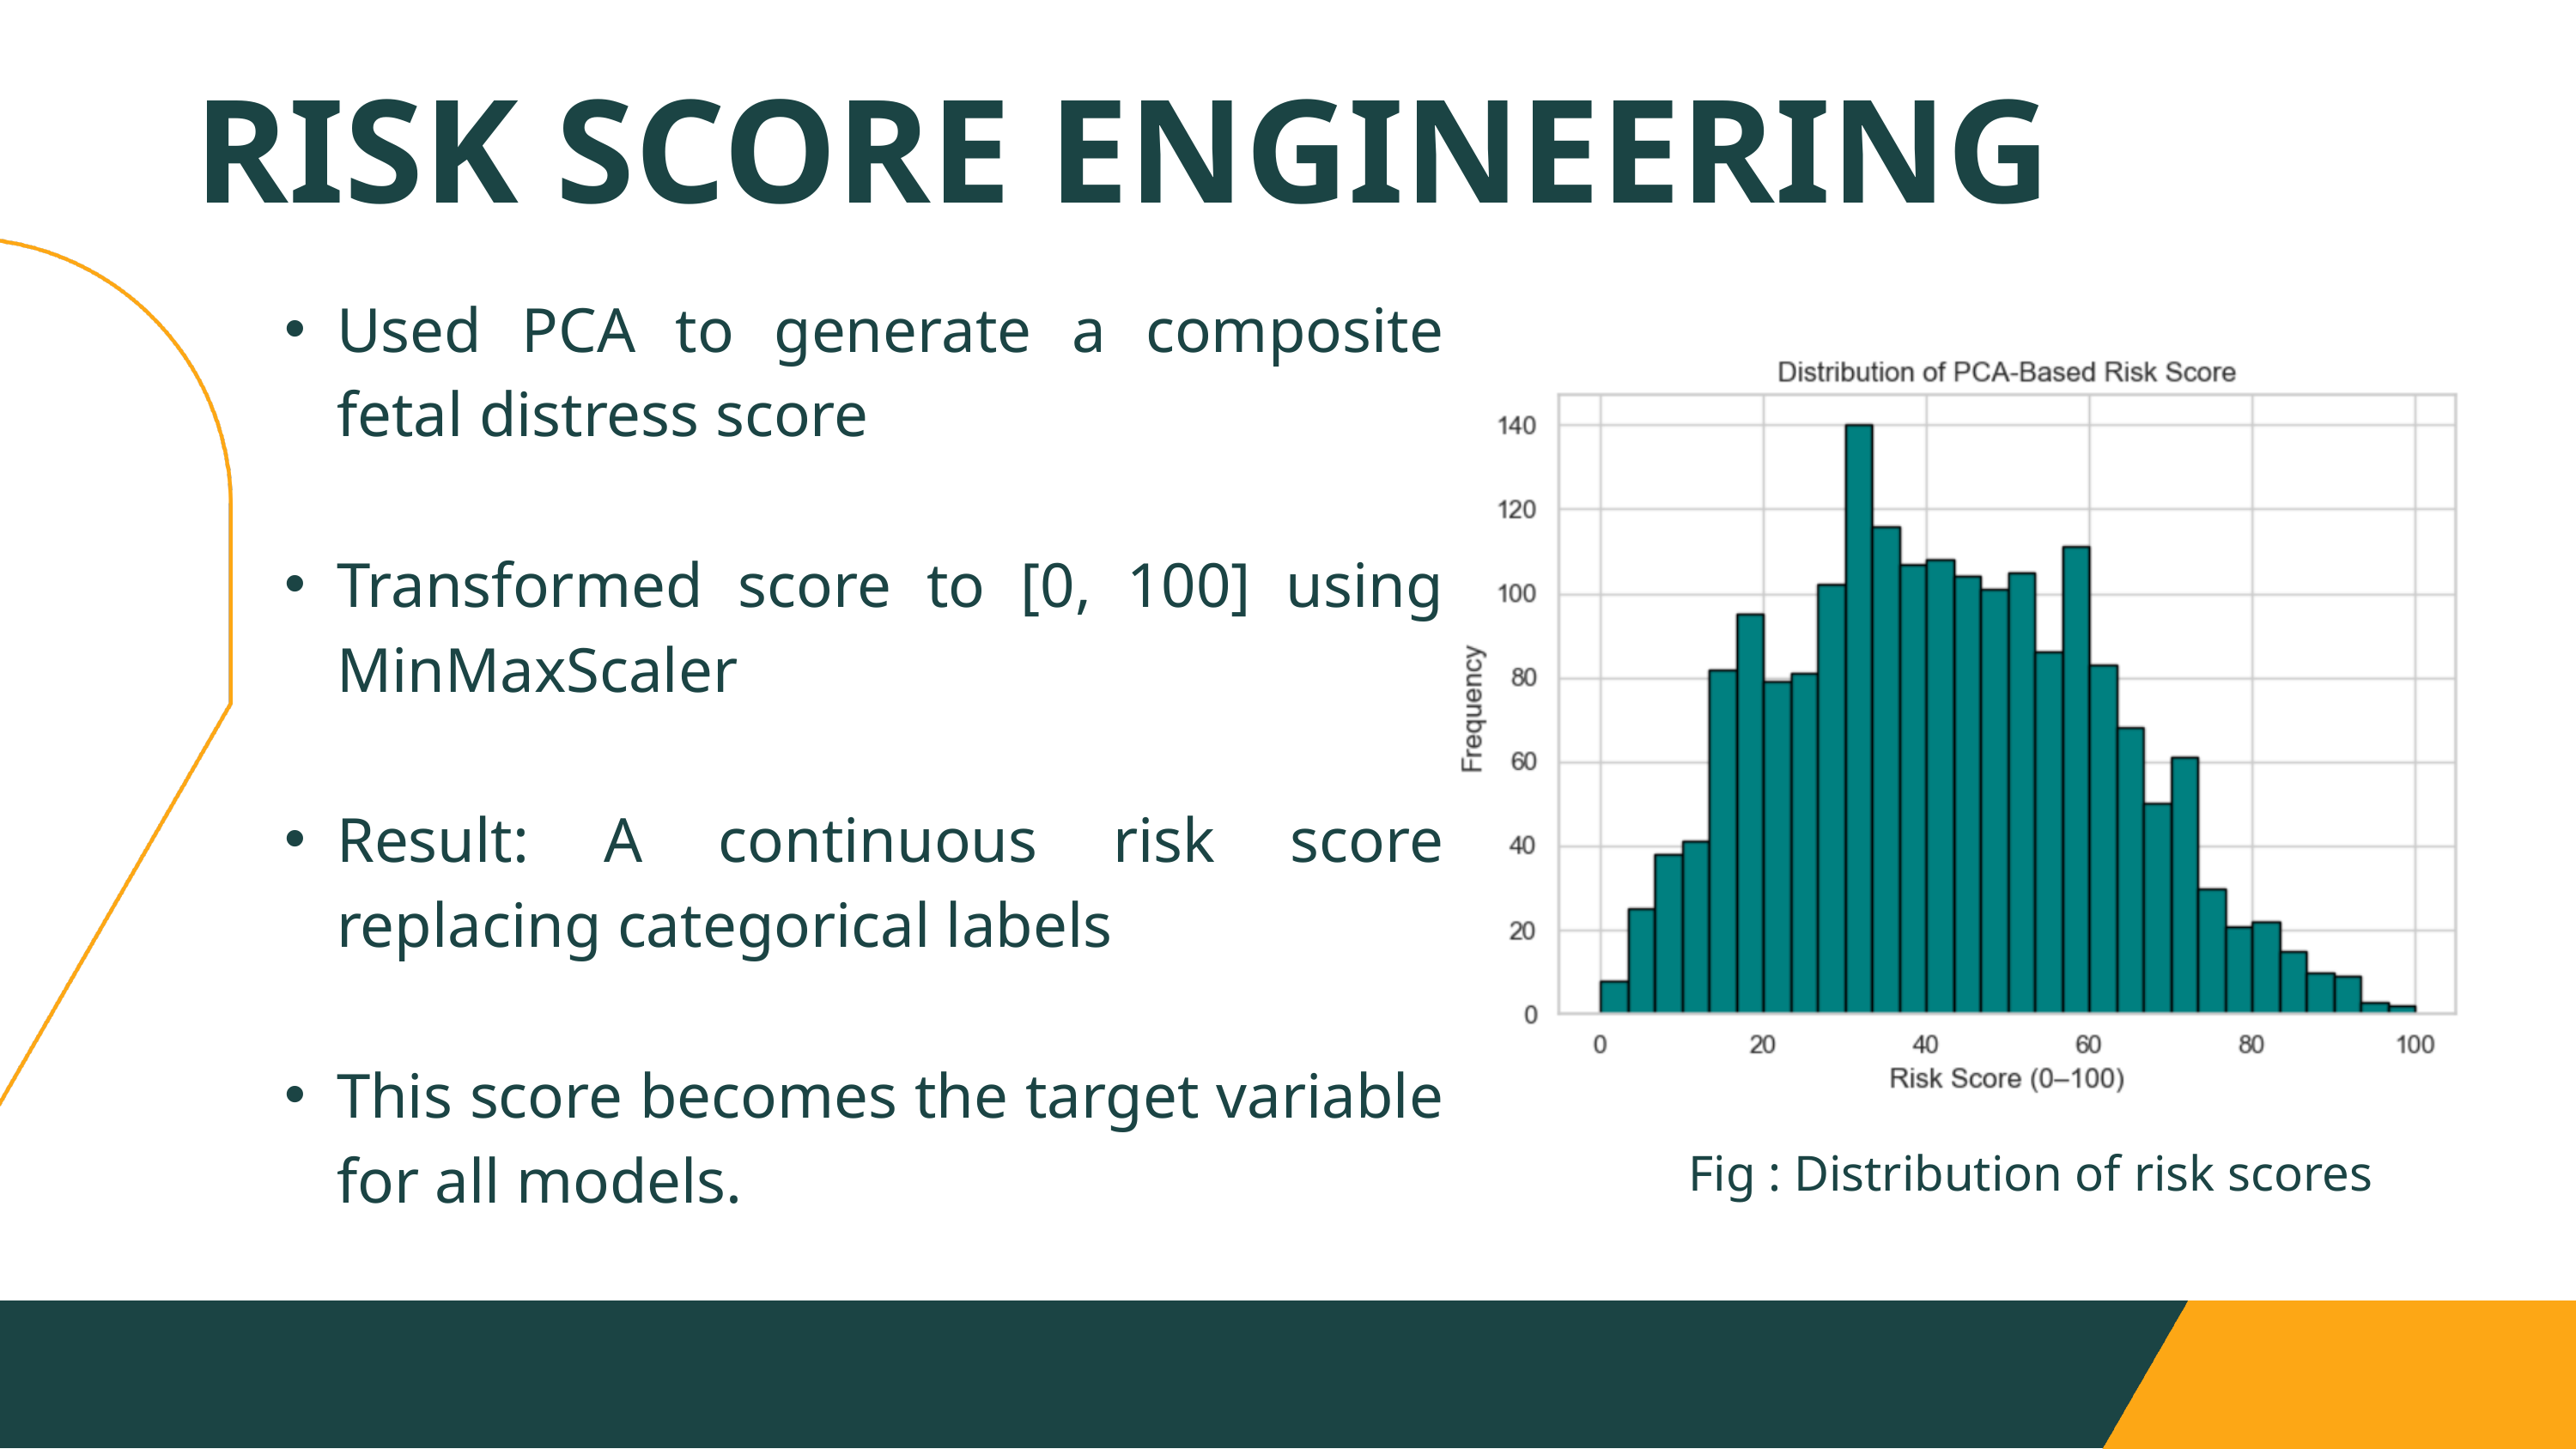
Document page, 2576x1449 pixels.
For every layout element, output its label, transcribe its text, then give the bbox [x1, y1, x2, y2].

text_box Fig : Distribution of risk scores [1688, 1137, 2576, 1201]
text_box [1444, 352, 2517, 1120]
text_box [0, 1300, 2216, 1449]
text_box RISK SCORE ENGINEERING [194, 74, 2354, 232]
text_box Used PCA to generate a composite fetal distress score Transformed score to [0, 100] using MinMaxScaler Result: A continuous risk score replacing categorical labels This score becomes the target variable for all models. [233, 278, 1445, 1300]
text_box [0, 236, 234, 1170]
text_box [2218, 1300, 2576, 1449]
